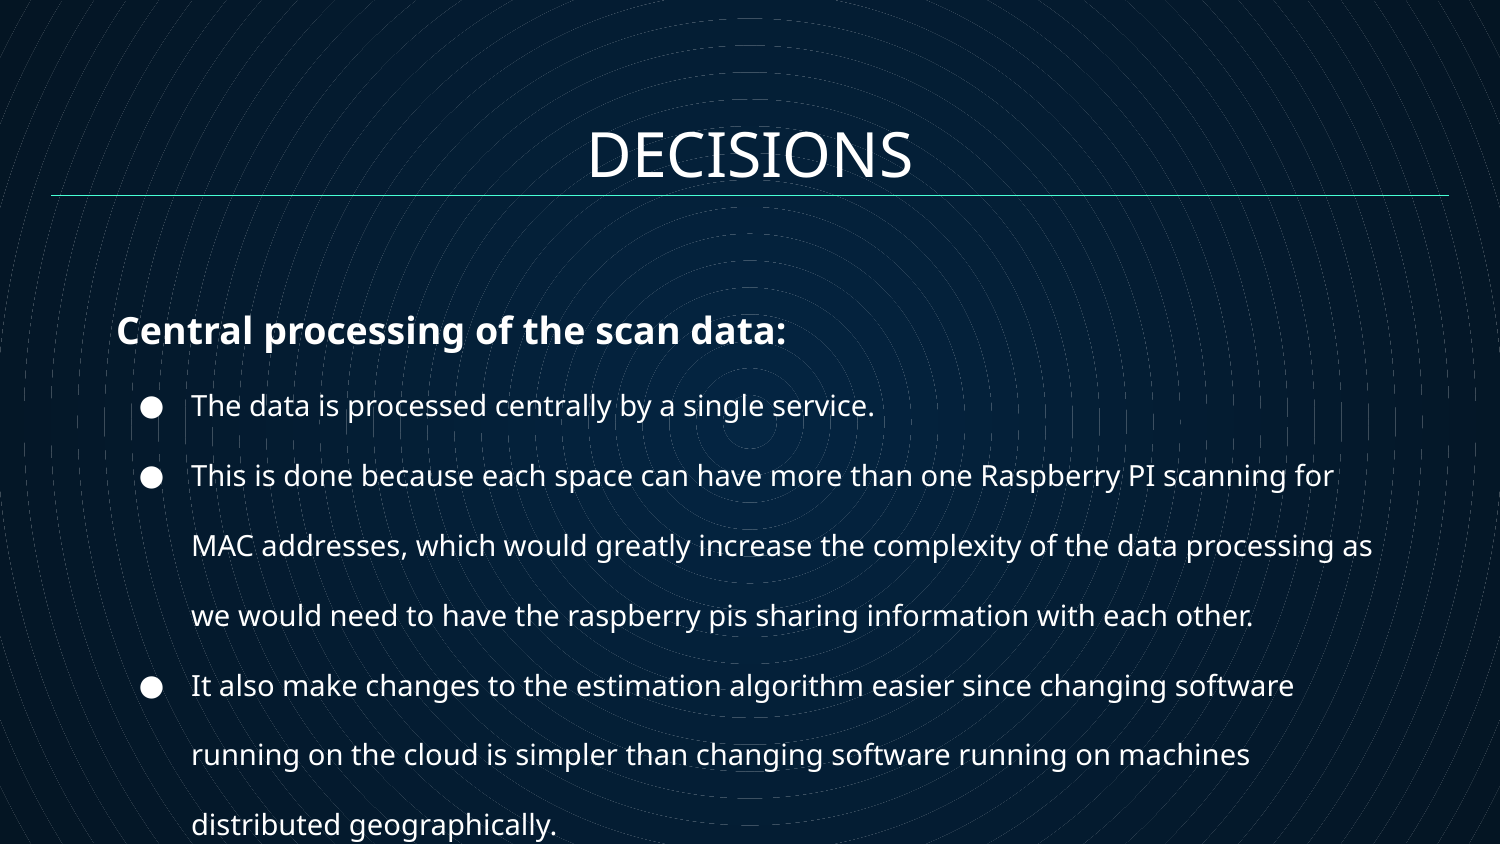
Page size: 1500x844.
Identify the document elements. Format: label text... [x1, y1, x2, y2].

title DECISIONS [51, 105, 1449, 195]
title DECISIONS [51, 202, 1449, 206]
subtitle Central processing of the scan data: The data is processed centrally by a single service. This is done because each space can have more than one Raspberry PI scanning for MAC addresses, which would greatly increase the complexity of the data processing as we would need to have the raspberry pis sharing information with each other. It also make changes to the estimation algorithm easier since changing software running on the cloud is simpler than changing software running on machines distributed geographically. [100, 247, 1393, 790]
